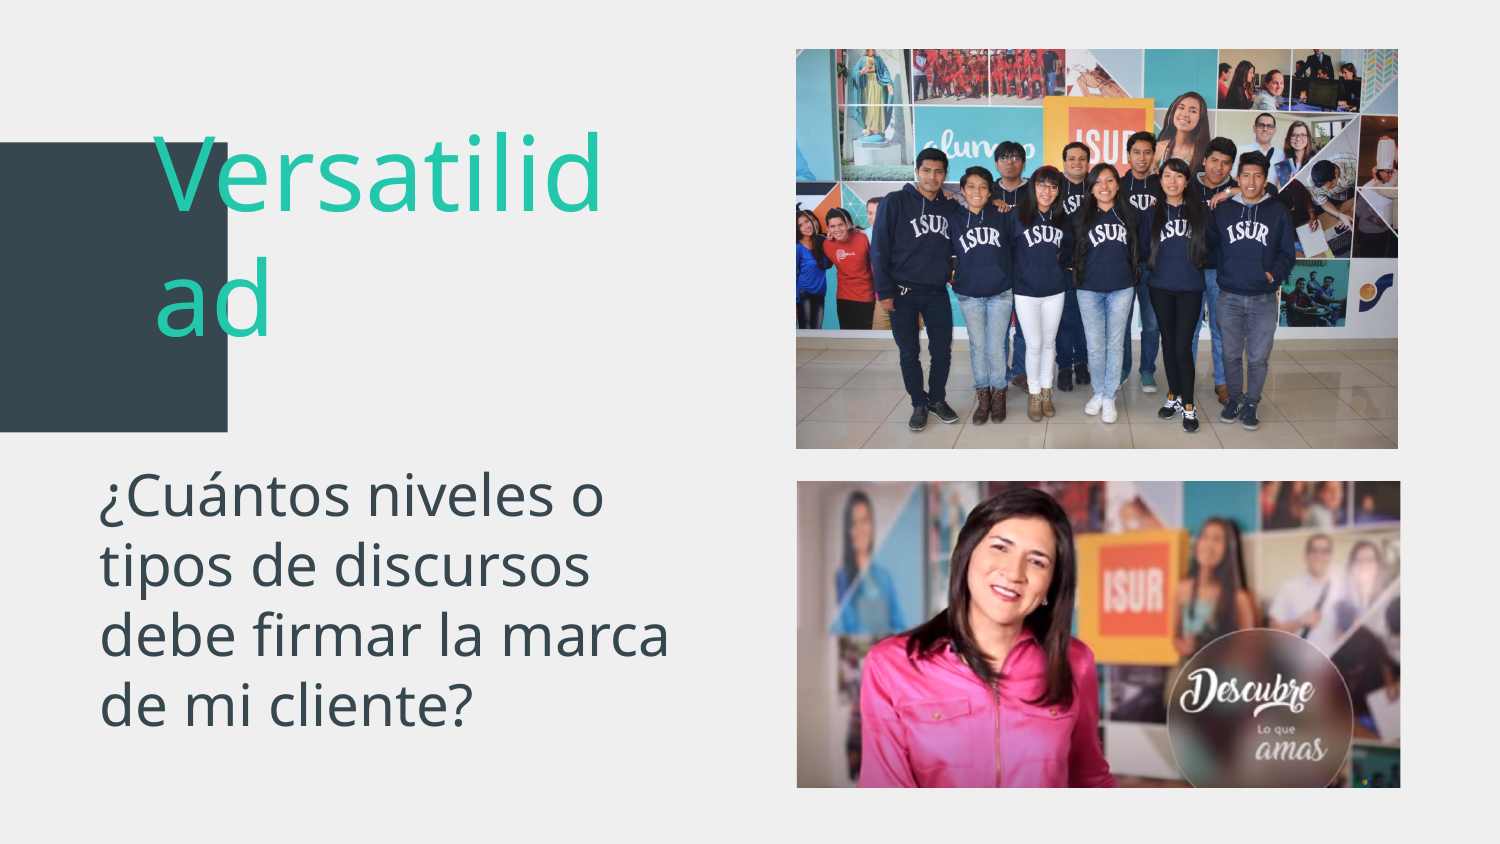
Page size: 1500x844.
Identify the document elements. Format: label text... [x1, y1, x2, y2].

title Versatilidad [138, 225, 680, 373]
picture [796, 481, 1401, 789]
picture [796, 49, 1398, 450]
text_box ¿Cuántos niveles o tipos de discursos debe firmar la marca de mi cliente? [84, 442, 750, 635]
